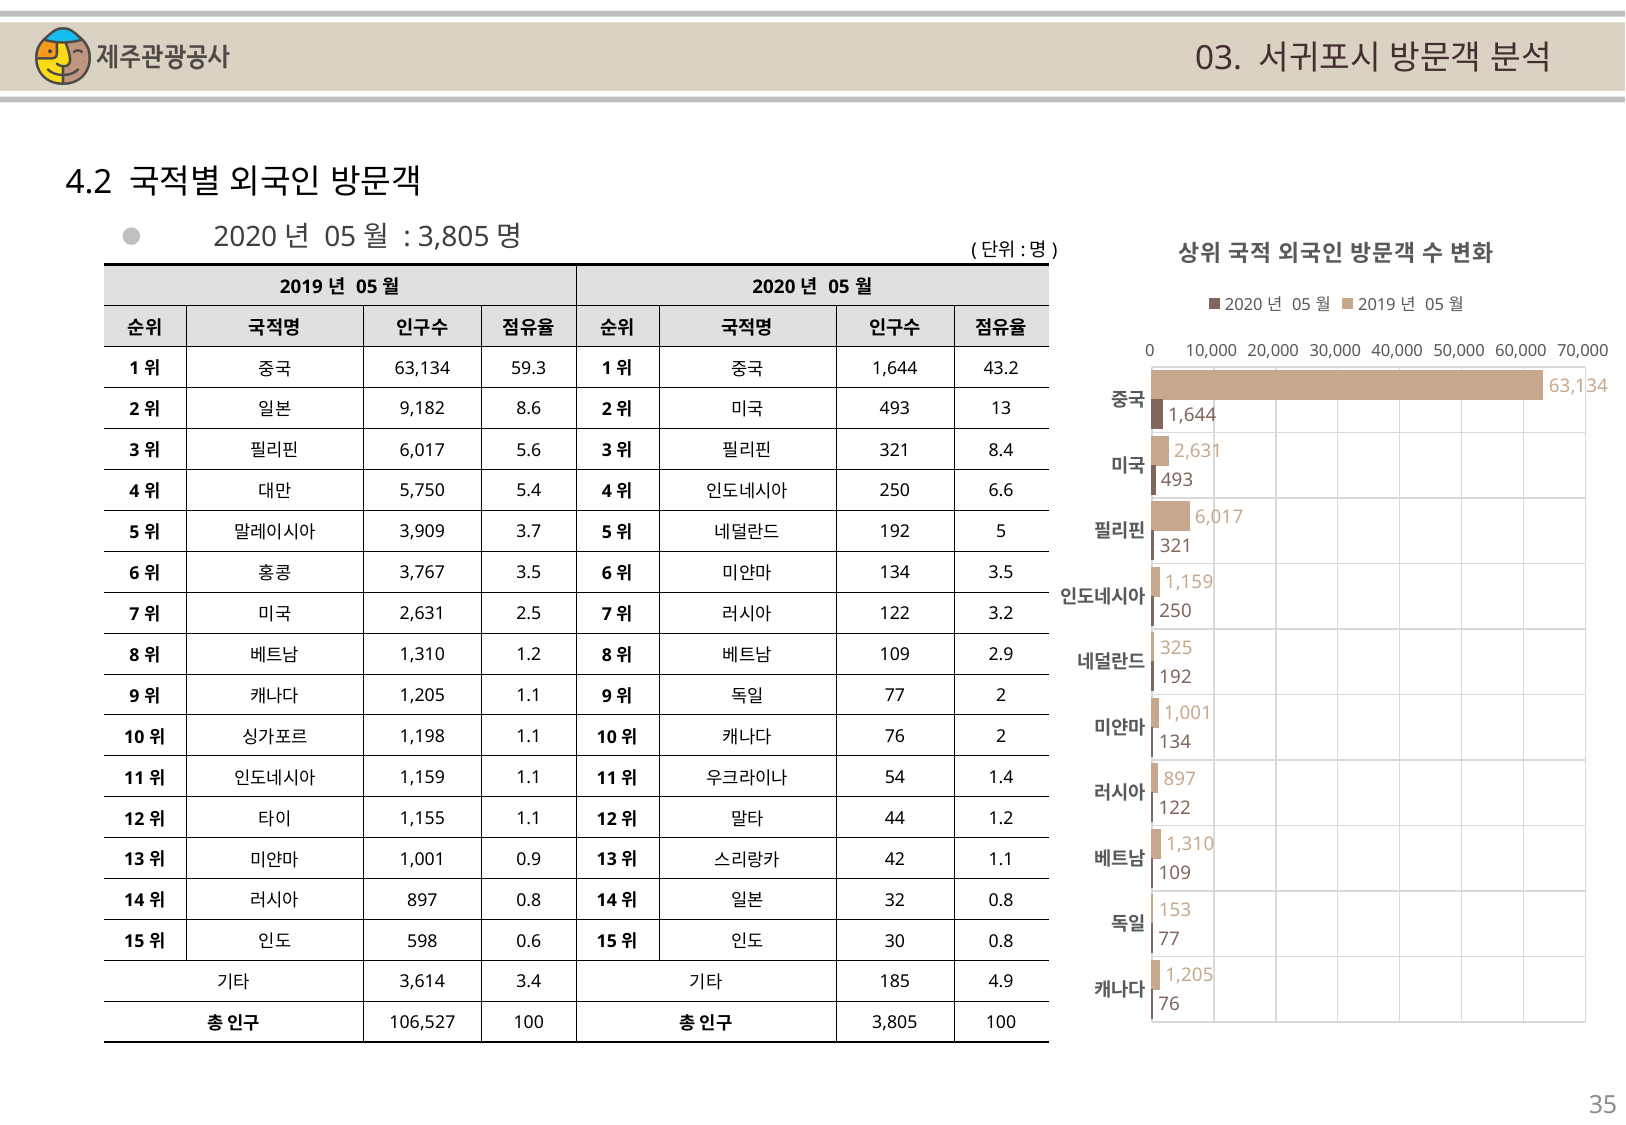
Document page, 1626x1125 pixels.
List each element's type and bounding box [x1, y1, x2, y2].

table_cell [482, 756, 576, 796]
table_cell [187, 593, 363, 633]
table_cell [955, 306, 1048, 346]
text_box [1042, 28, 1595, 84]
table_cell [187, 511, 363, 551]
table_cell [577, 470, 659, 510]
table_cell [104, 306, 186, 346]
table_cell [104, 756, 186, 796]
table_cell [187, 756, 363, 796]
slide_number [1251, 1063, 1618, 1123]
table_cell [482, 961, 576, 1001]
table_cell [837, 347, 954, 387]
table_cell [187, 306, 363, 346]
table_cell [364, 347, 481, 387]
table_cell [482, 838, 576, 878]
table_cell [660, 797, 836, 837]
table_cell [104, 961, 363, 1001]
table_header [104, 266, 576, 305]
chart [1048, 203, 1625, 1039]
table_cell [187, 388, 363, 428]
table_cell [955, 511, 1048, 551]
table_cell [577, 429, 659, 469]
table_cell [187, 879, 363, 919]
table_cell [660, 470, 836, 510]
table_cell [577, 347, 659, 387]
table_cell [364, 920, 481, 960]
table_cell [955, 552, 1048, 592]
table_cell [104, 470, 186, 510]
table_cell [104, 511, 186, 551]
table_cell [364, 838, 481, 878]
table_cell [660, 388, 836, 428]
text_box [121, 226, 141, 246]
table_cell [104, 715, 186, 755]
table_cell [577, 511, 659, 551]
table_cell [187, 552, 363, 592]
table_cell [955, 675, 1048, 714]
table_cell [482, 388, 576, 428]
table_cell [955, 756, 1048, 796]
text_box [956, 229, 1048, 263]
table_cell [577, 593, 659, 633]
table_cell [364, 675, 481, 714]
table_cell [104, 920, 186, 960]
table_cell [837, 1002, 954, 1041]
table_cell [837, 675, 954, 714]
table_cell [577, 1002, 836, 1041]
table_header [577, 266, 1048, 305]
table_cell [104, 634, 186, 674]
table_cell [364, 756, 481, 796]
table_cell [955, 388, 1048, 428]
table_cell [364, 1002, 481, 1041]
table_cell [837, 838, 954, 878]
table_cell [482, 1002, 576, 1041]
table_cell [482, 920, 576, 960]
text_box [50, 152, 1144, 208]
table_cell [364, 797, 481, 837]
table_cell [482, 552, 576, 592]
table_cell [955, 838, 1048, 878]
table_cell [837, 388, 954, 428]
table_cell [482, 797, 576, 837]
table_cell [837, 429, 954, 469]
table_cell [837, 961, 954, 1001]
table_cell [577, 715, 659, 755]
table_cell [660, 838, 836, 878]
table_cell [660, 511, 836, 551]
table_cell [660, 306, 836, 346]
table_cell [364, 429, 481, 469]
table_cell [482, 306, 576, 346]
table_cell [482, 429, 576, 469]
table_cell [577, 879, 659, 919]
table_cell [364, 879, 481, 919]
table_cell [577, 675, 659, 714]
table_cell [837, 593, 954, 633]
table_cell [577, 961, 836, 1001]
table_cell [955, 715, 1048, 755]
table_cell [837, 715, 954, 755]
table_cell [660, 715, 836, 755]
table_cell [482, 511, 576, 551]
table_cell [482, 634, 576, 674]
table_cell [955, 920, 1048, 960]
table_cell [577, 797, 659, 837]
table_cell [955, 429, 1048, 469]
table_cell [660, 429, 836, 469]
table_cell [955, 470, 1048, 510]
table_cell [482, 470, 576, 510]
table_cell [955, 593, 1048, 633]
table_cell [482, 715, 576, 755]
table_cell [187, 429, 363, 469]
table_cell [104, 879, 186, 919]
table_cell [187, 634, 363, 674]
table_cell [955, 1002, 1049, 1041]
text_box [198, 210, 538, 260]
table_cell [660, 756, 836, 796]
table_cell [837, 756, 954, 796]
table_cell [837, 879, 954, 919]
table_cell [837, 920, 954, 960]
table_cell [577, 634, 659, 674]
table_cell [955, 634, 1048, 674]
table_cell [104, 1002, 363, 1041]
table_cell [364, 388, 481, 428]
table_cell [482, 879, 576, 919]
table_cell [577, 306, 659, 346]
table_cell [187, 715, 363, 755]
table_cell [577, 920, 659, 960]
table_cell [104, 552, 186, 592]
table_cell [187, 797, 363, 837]
table_cell [660, 920, 836, 960]
table_cell [104, 593, 186, 633]
table_cell [364, 470, 481, 510]
table_cell [187, 470, 363, 510]
table_cell [364, 306, 481, 346]
table_cell [955, 797, 1048, 837]
table_cell [660, 675, 836, 714]
table_cell [955, 347, 1048, 387]
table_cell [837, 797, 954, 837]
table_cell [364, 511, 481, 551]
table_cell [955, 879, 1048, 919]
table_cell [104, 347, 186, 387]
table_cell [364, 552, 481, 592]
table_cell [364, 715, 481, 755]
table_cell [187, 675, 363, 714]
table_cell [104, 388, 186, 428]
table_cell [837, 306, 954, 346]
table_cell [837, 470, 954, 510]
table_cell [104, 797, 186, 837]
table_cell [955, 961, 1048, 1001]
table_cell [837, 552, 954, 592]
table_cell [364, 634, 481, 674]
table_cell [577, 388, 659, 428]
table_cell [660, 879, 836, 919]
table_cell [660, 552, 836, 592]
table_cell [187, 920, 363, 960]
table_cell [660, 593, 836, 633]
table_cell [482, 347, 576, 387]
table_cell [660, 634, 836, 674]
table_cell [364, 961, 481, 1001]
table_cell [577, 552, 659, 592]
table_cell [104, 675, 186, 714]
table_cell [364, 593, 481, 633]
picture [31, 26, 232, 87]
table_cell [187, 347, 363, 387]
table_cell [482, 675, 576, 714]
table_cell [482, 593, 576, 633]
table_cell [187, 838, 363, 878]
table_cell [577, 756, 659, 796]
table_cell [837, 511, 954, 551]
table_cell [104, 429, 186, 469]
table_cell [577, 838, 659, 878]
table_cell [837, 634, 954, 674]
table_cell [660, 347, 836, 387]
table_cell [104, 838, 186, 878]
